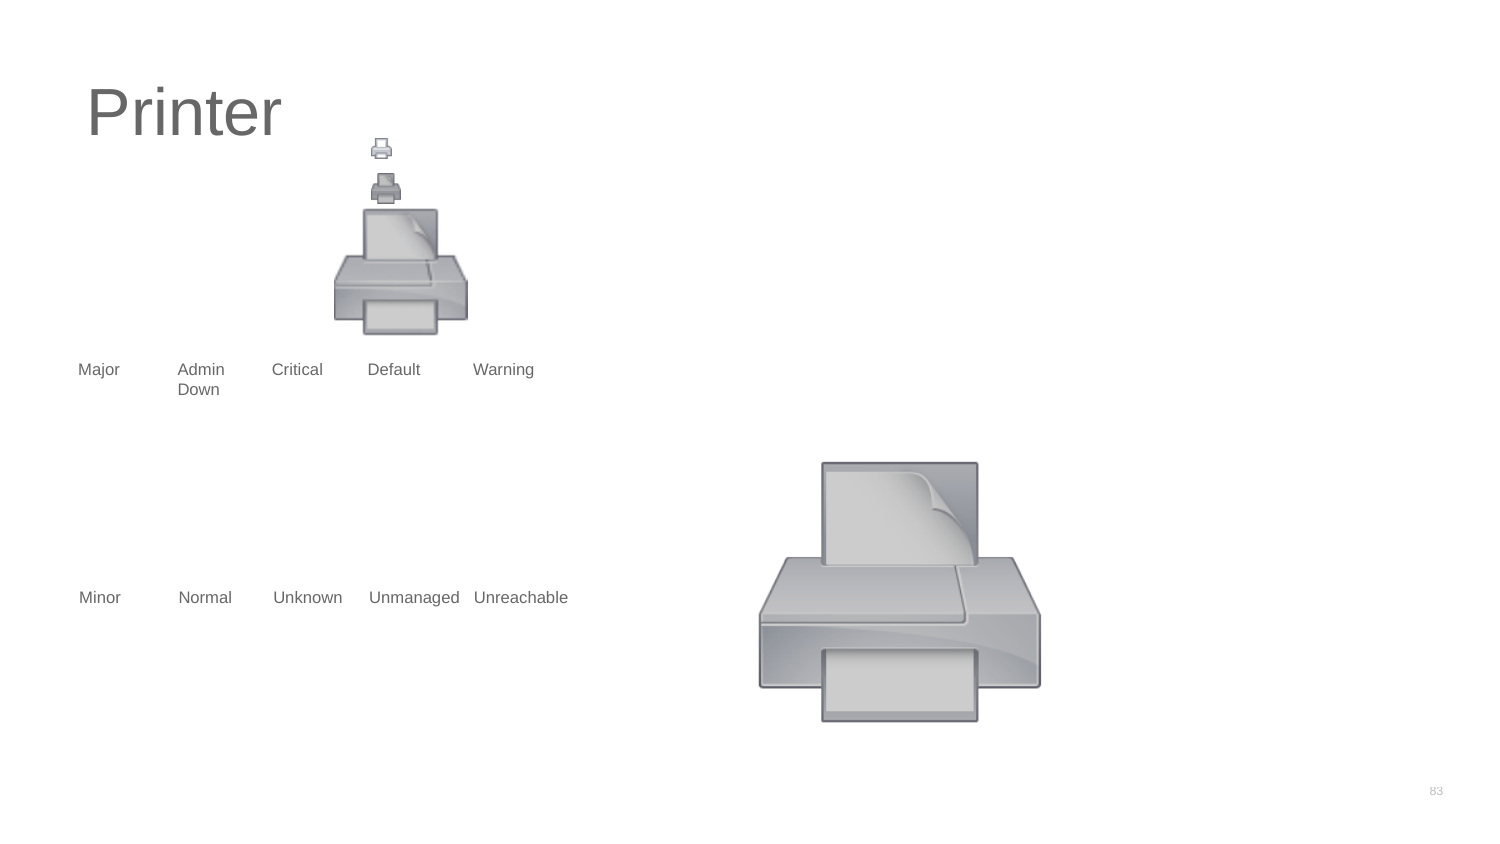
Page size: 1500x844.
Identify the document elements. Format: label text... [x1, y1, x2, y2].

picture [370, 173, 402, 204]
picture [334, 205, 468, 340]
picture [370, 138, 392, 159]
picture [739, 433, 1061, 754]
title Printer [71, 55, 1441, 176]
